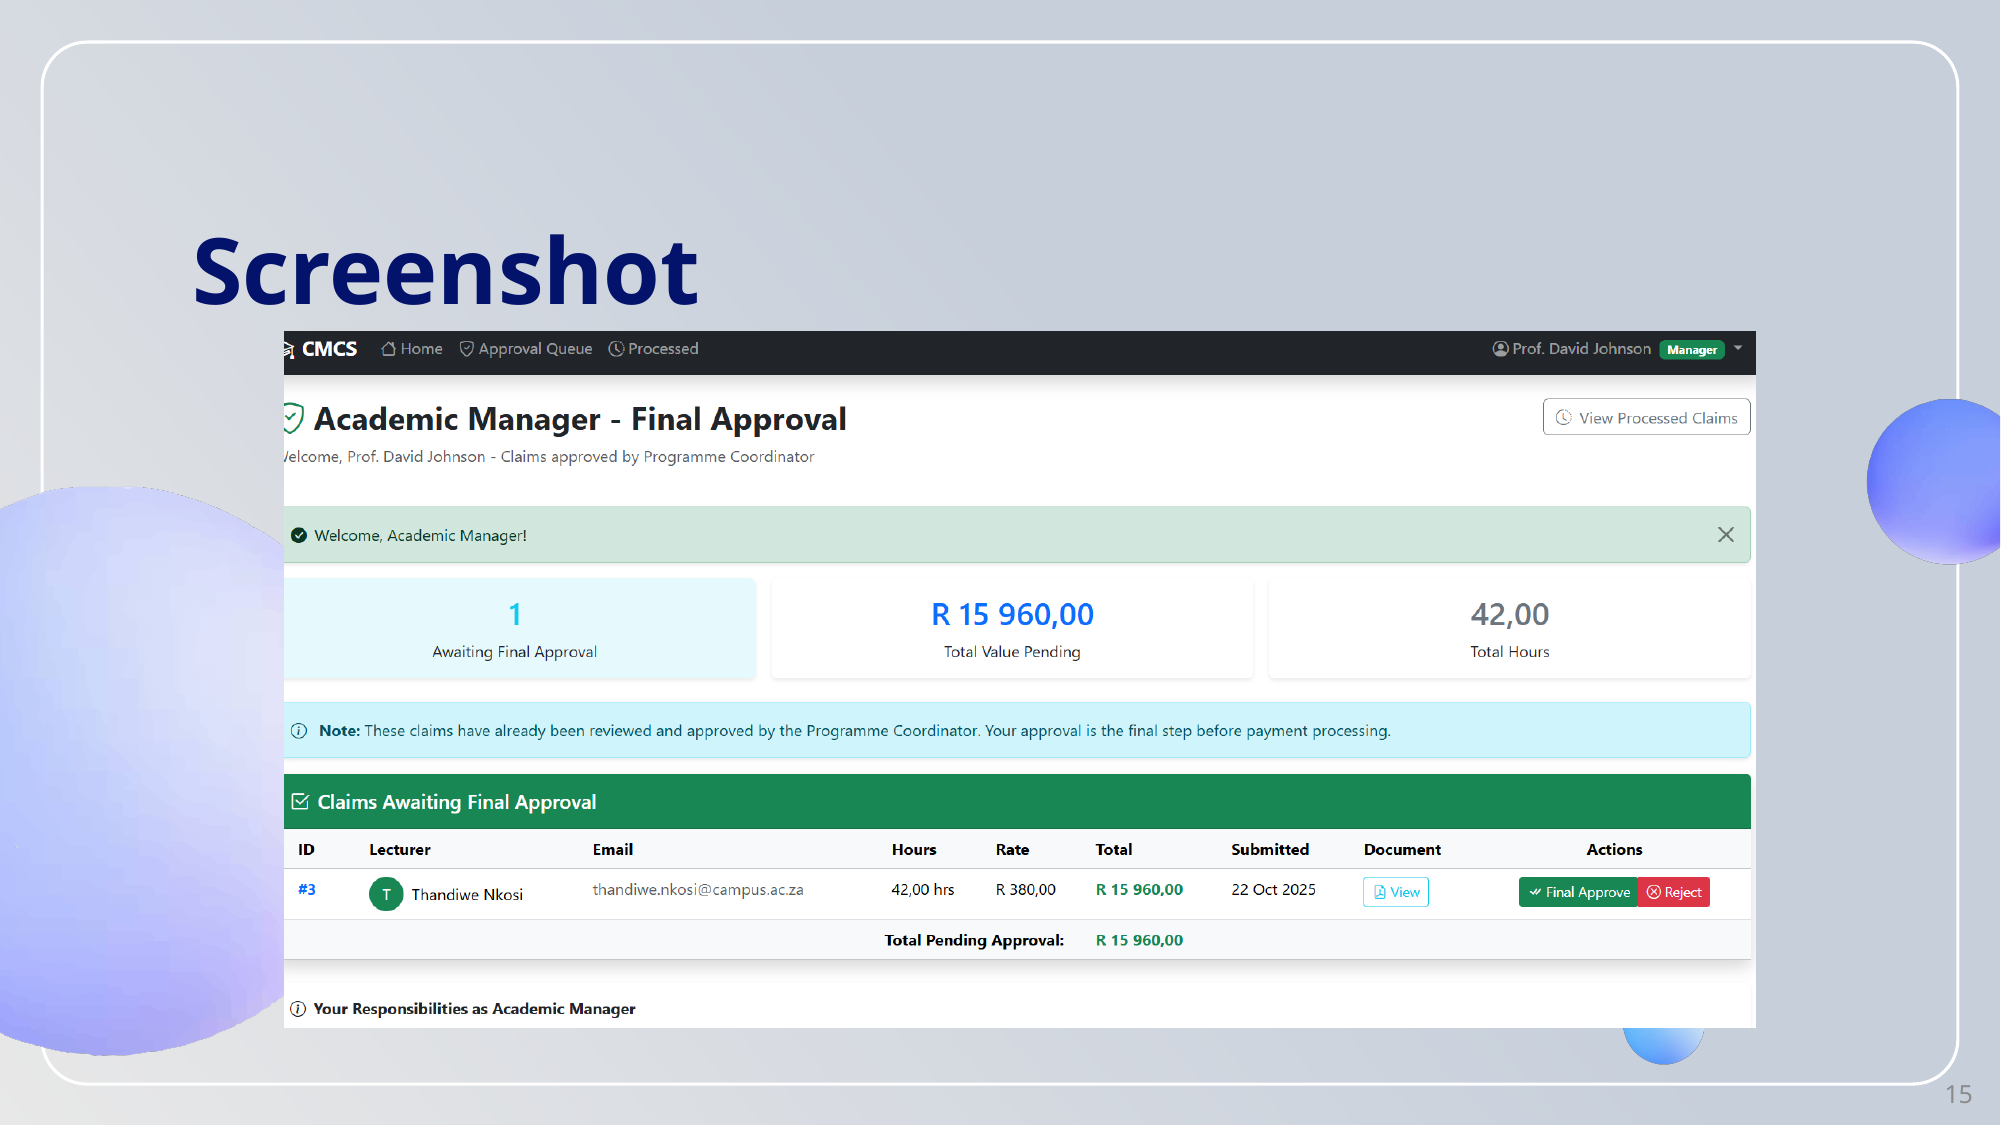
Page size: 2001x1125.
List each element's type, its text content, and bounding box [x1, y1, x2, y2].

picture [0, 473, 399, 1065]
slide_number 15 [1538, 1076, 1988, 1115]
picture [1863, 398, 2001, 567]
title Screenshot [176, 60, 1863, 332]
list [284, 331, 1756, 1028]
picture [1623, 1028, 1704, 1065]
